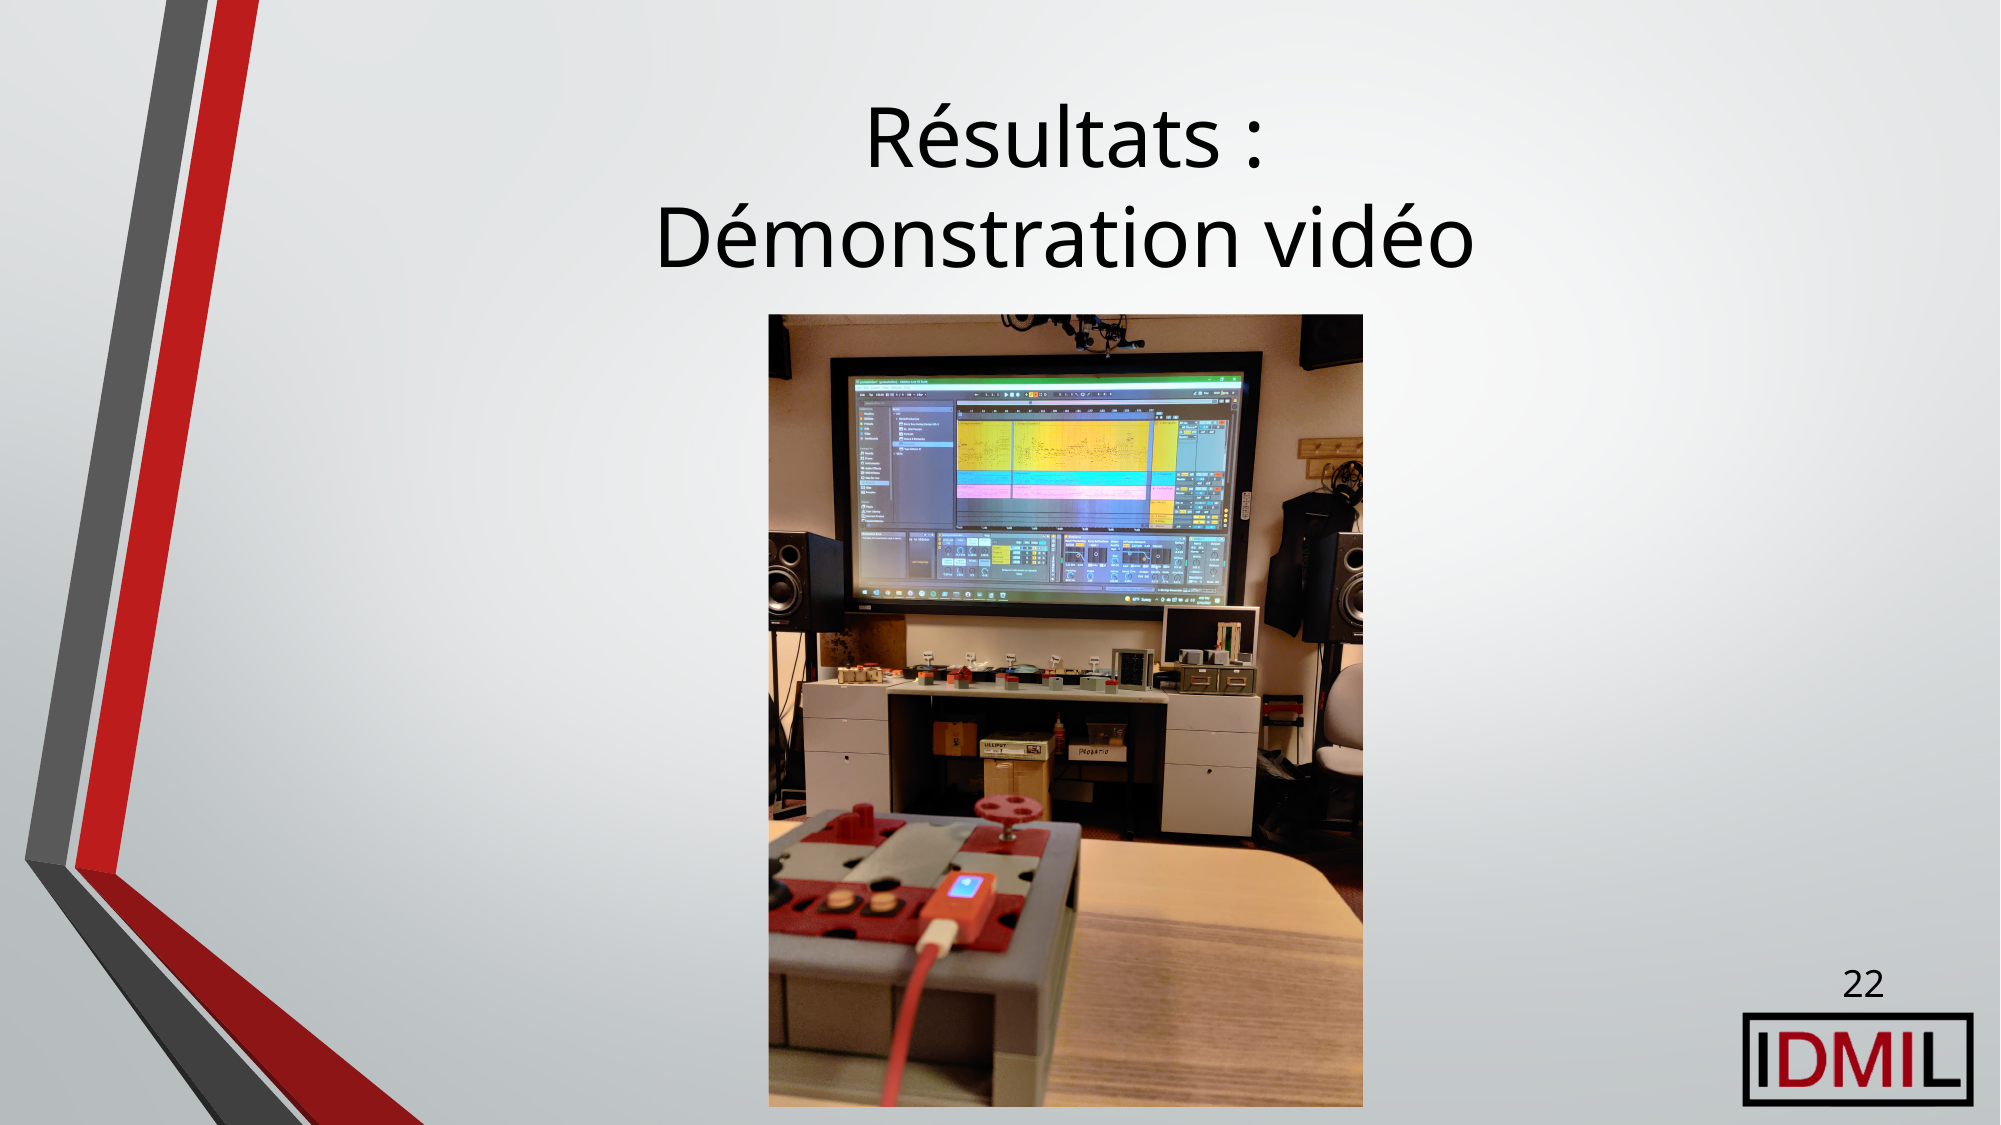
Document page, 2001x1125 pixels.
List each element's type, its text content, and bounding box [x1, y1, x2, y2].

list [668, 413, 1462, 1008]
picture [769, 316, 1363, 413]
picture [1741, 1012, 1974, 1107]
text_box 22 [1827, 957, 1906, 1012]
title Résultats : Démonstration vidéo [243, 40, 1887, 328]
picture [769, 1008, 1363, 1106]
